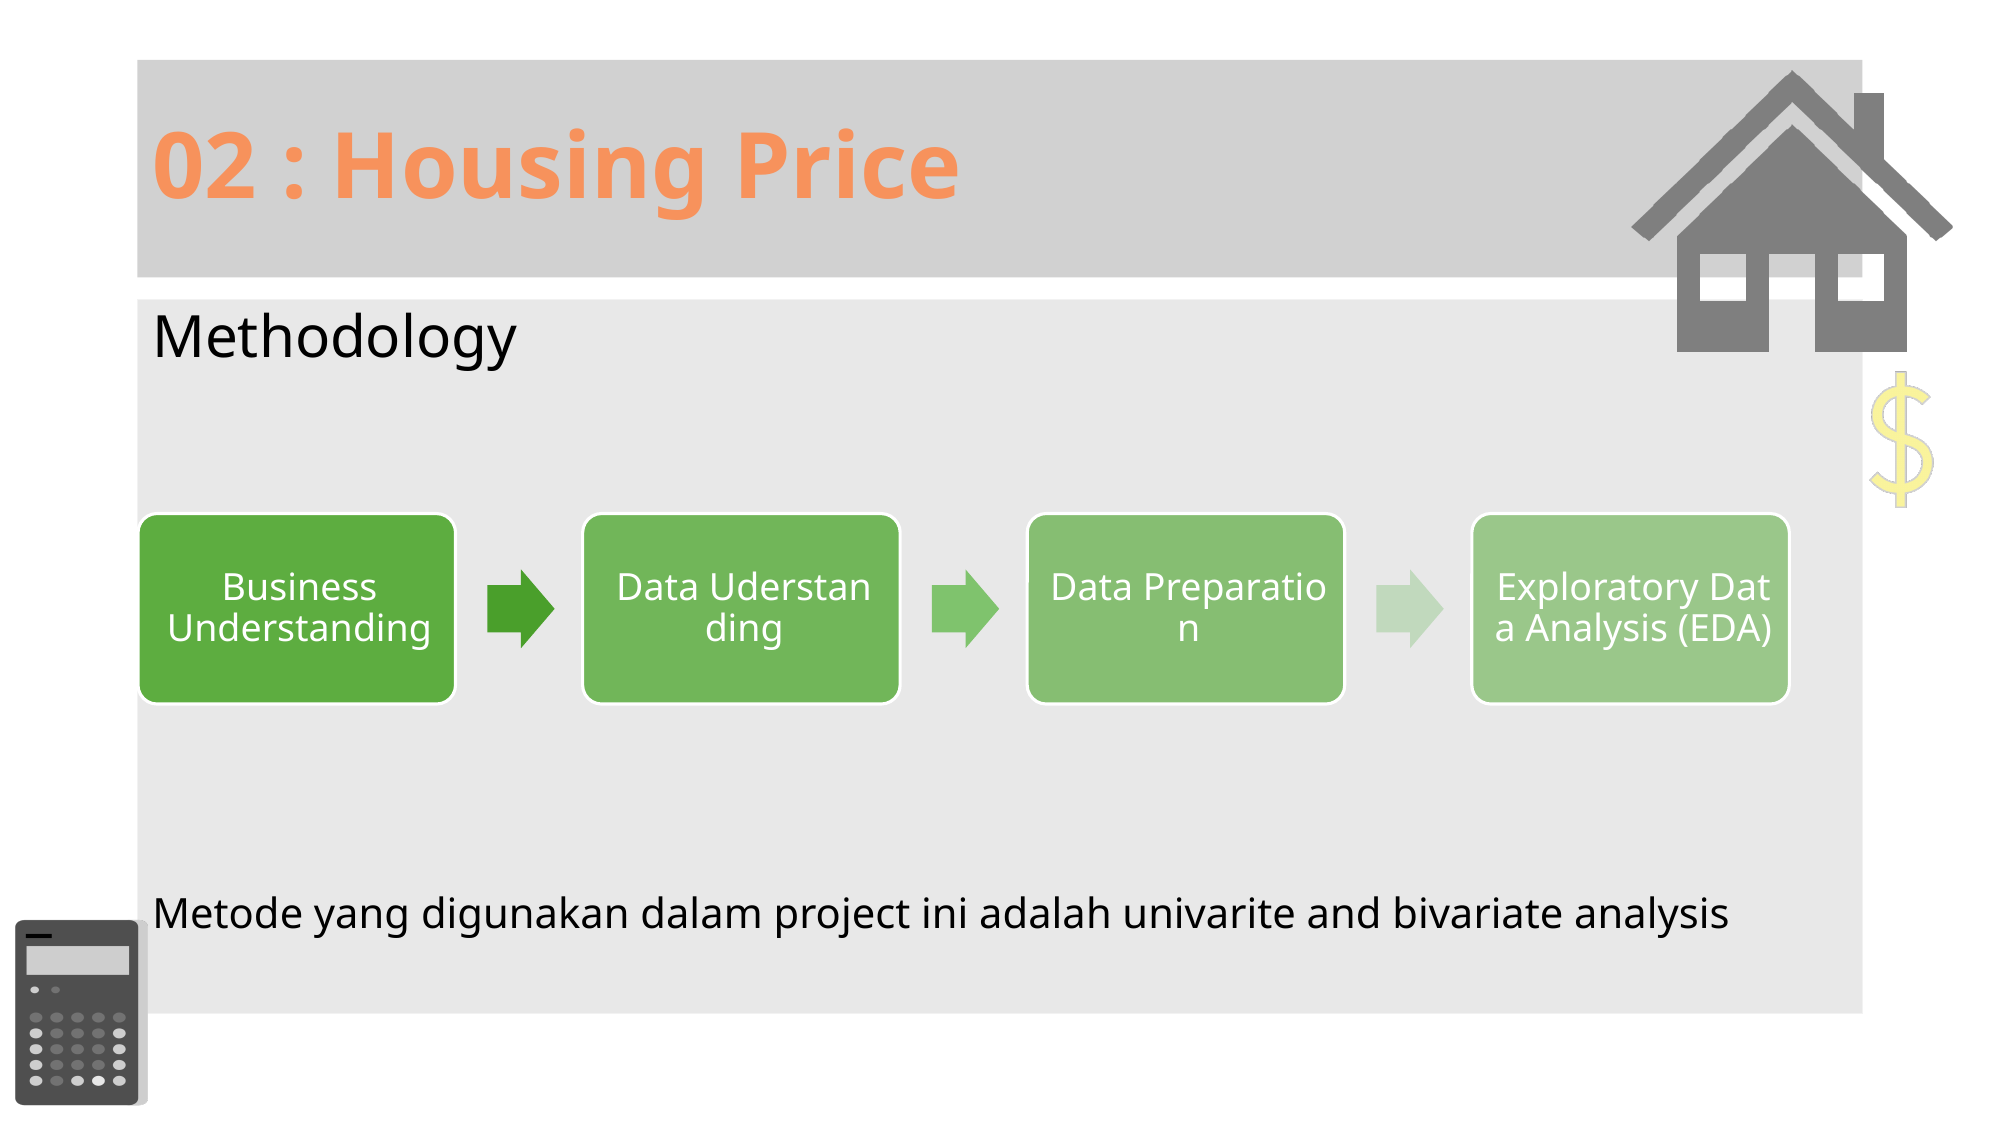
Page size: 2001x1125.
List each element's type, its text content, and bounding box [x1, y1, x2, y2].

picture [1608, 21, 1977, 515]
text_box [136, 362, 1791, 855]
title 02 : Housing Price [137, 59, 1608, 278]
picture [0, 828, 319, 1125]
list Methodology Metode yang digunakan dalam project ini adalah univarite and bivariate analysis [319, 400, 1863, 1014]
list Methodology Metode yang digunakan dalam project ini adalah univarite and bivariate analysis [137, 299, 1608, 362]
